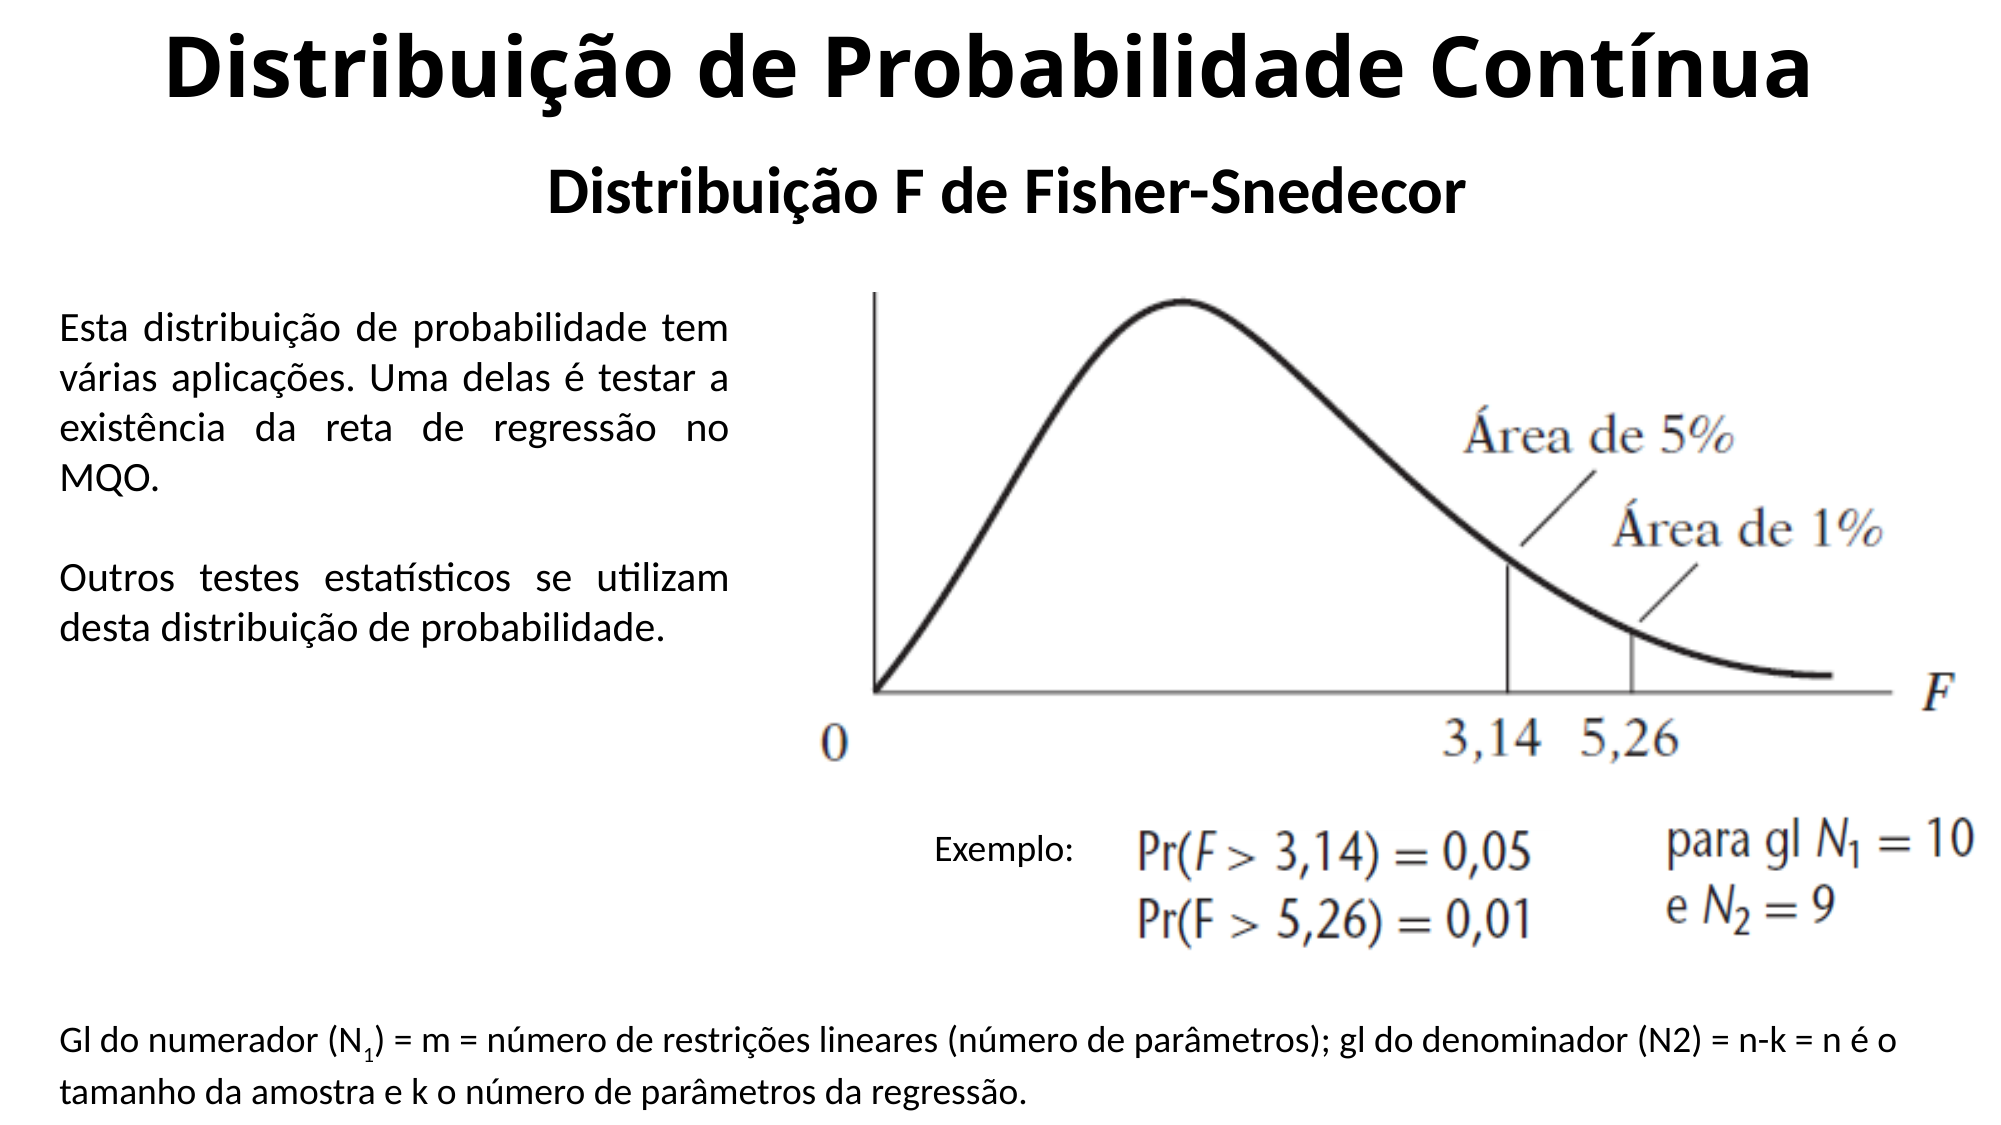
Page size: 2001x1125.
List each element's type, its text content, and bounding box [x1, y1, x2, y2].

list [783, 292, 1979, 770]
text_box Esta distribuição de probabilidade tem várias aplicações. Uma delas é testar a existência da reta de regressão no MQO. Outros testes estatísticos se utilizam desta distribuição de probabilidade. [44, 292, 745, 658]
text_box Gl do numerador (N1) = m = número de restrições lineares (número de parâmetros); gl do denominador (N2) = n-k = n é o tamanho da amostra e k o número de parâmetros da regressão. [44, 1008, 1967, 1119]
title Distribuição de Probabilidade Contínua [137, 16, 1863, 125]
picture [1652, 802, 1979, 938]
text_box Distribuição F de Fisher-Snedecor [372, 139, 1644, 234]
text_box Exemplo: [919, 816, 1335, 877]
picture [1126, 829, 1552, 953]
